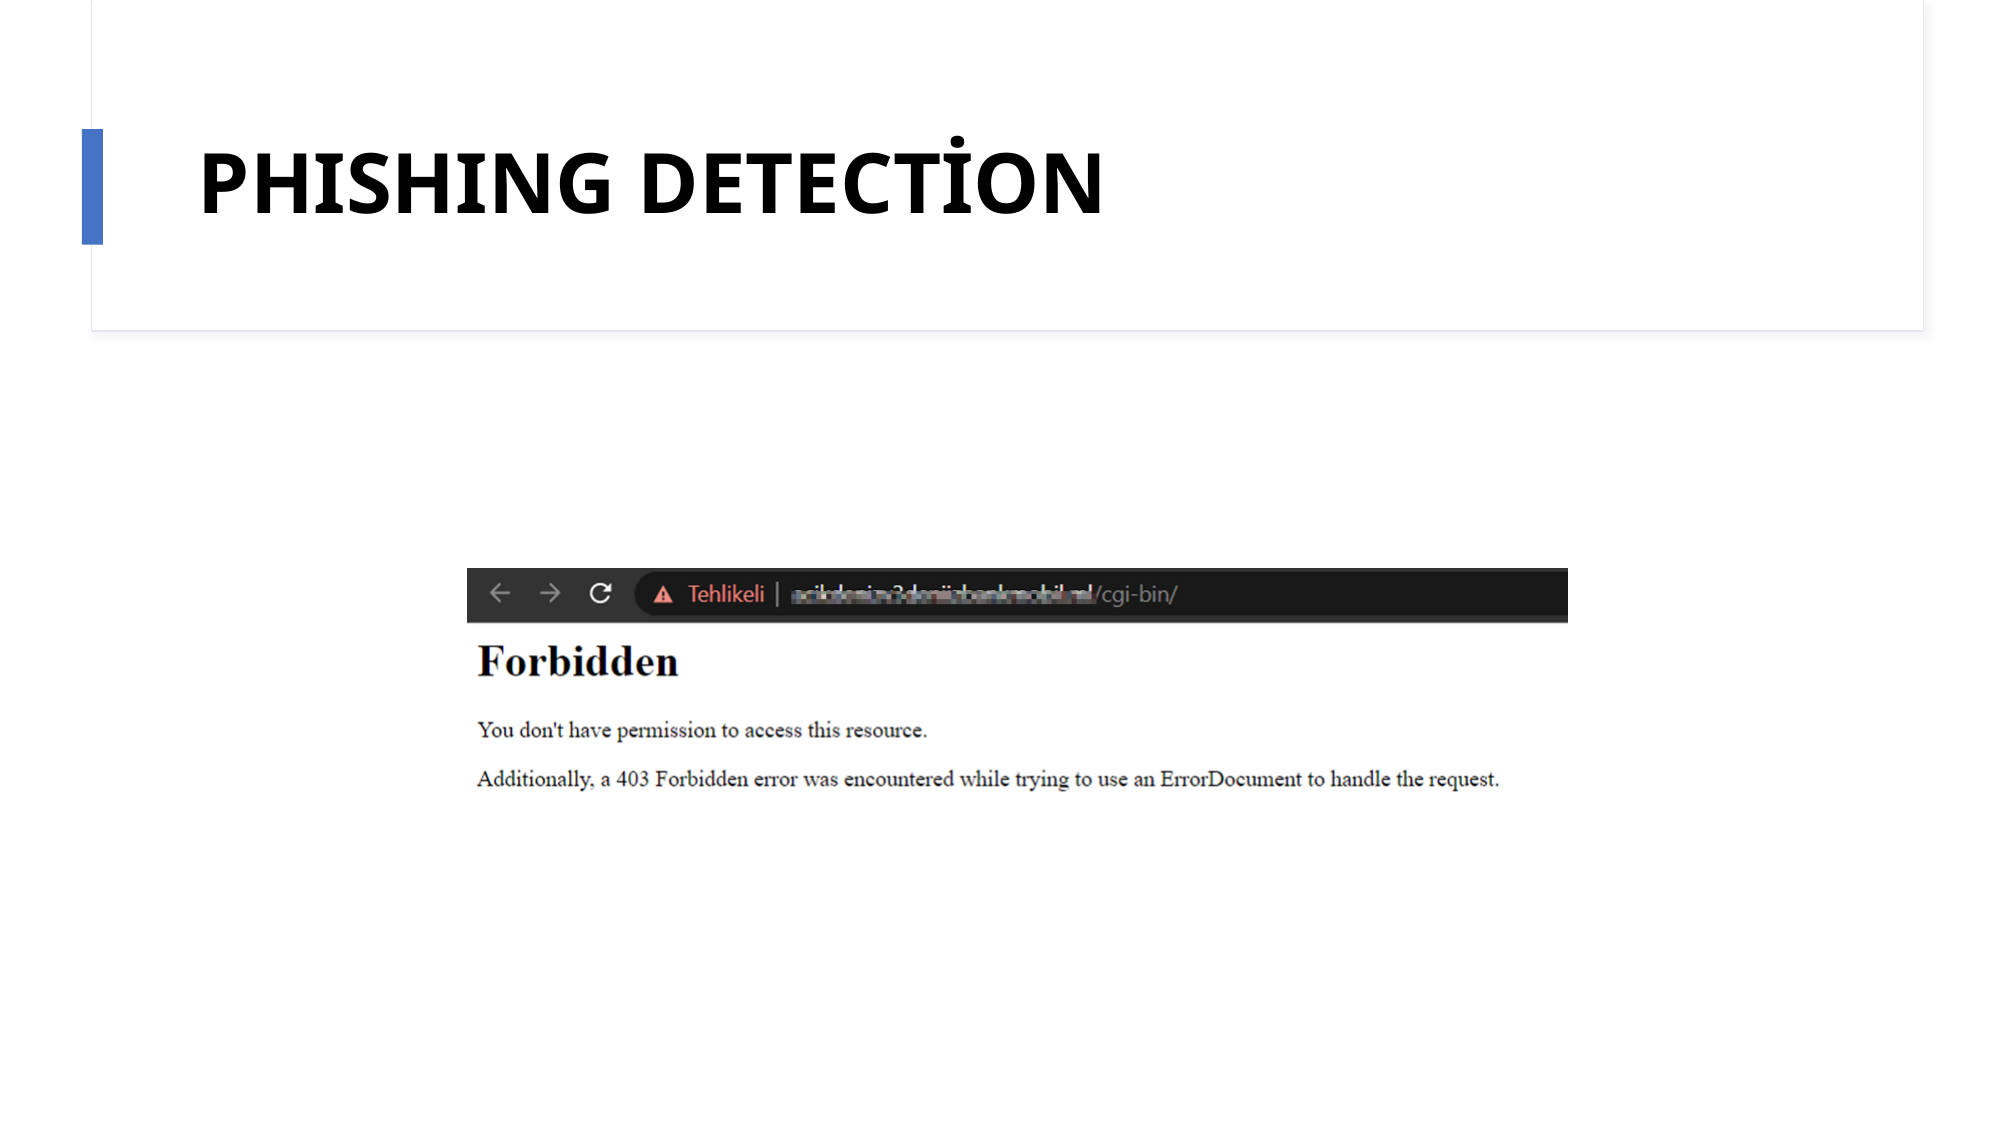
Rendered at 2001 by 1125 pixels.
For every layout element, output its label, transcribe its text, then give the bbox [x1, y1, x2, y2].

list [466, 568, 1568, 851]
title PHISHING DETECTİON [183, 90, 1851, 284]
